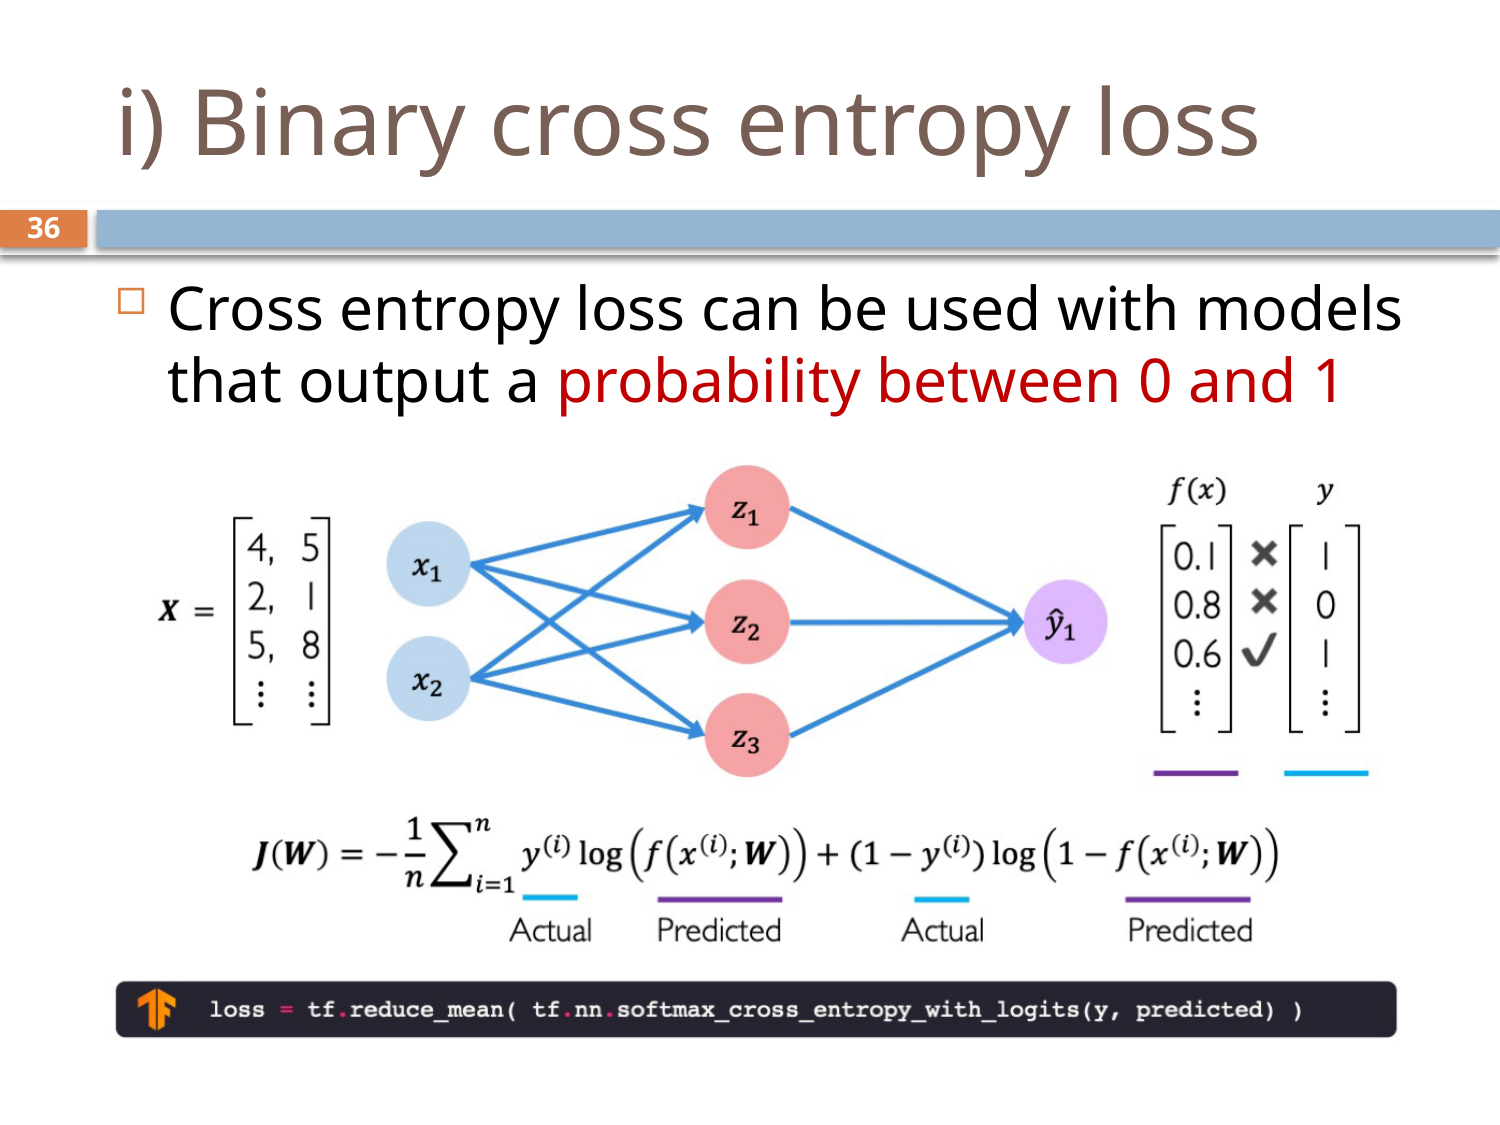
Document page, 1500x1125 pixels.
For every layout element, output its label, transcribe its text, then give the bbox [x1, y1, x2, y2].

list Cross entropy loss can be used with models that output a probability between 0 and 1 [100, 262, 1438, 1000]
picture [99, 462, 1405, 1048]
title i) Binary cross entropy loss [100, 37, 1438, 200]
slide_number 36 [0, 208, 88, 249]
